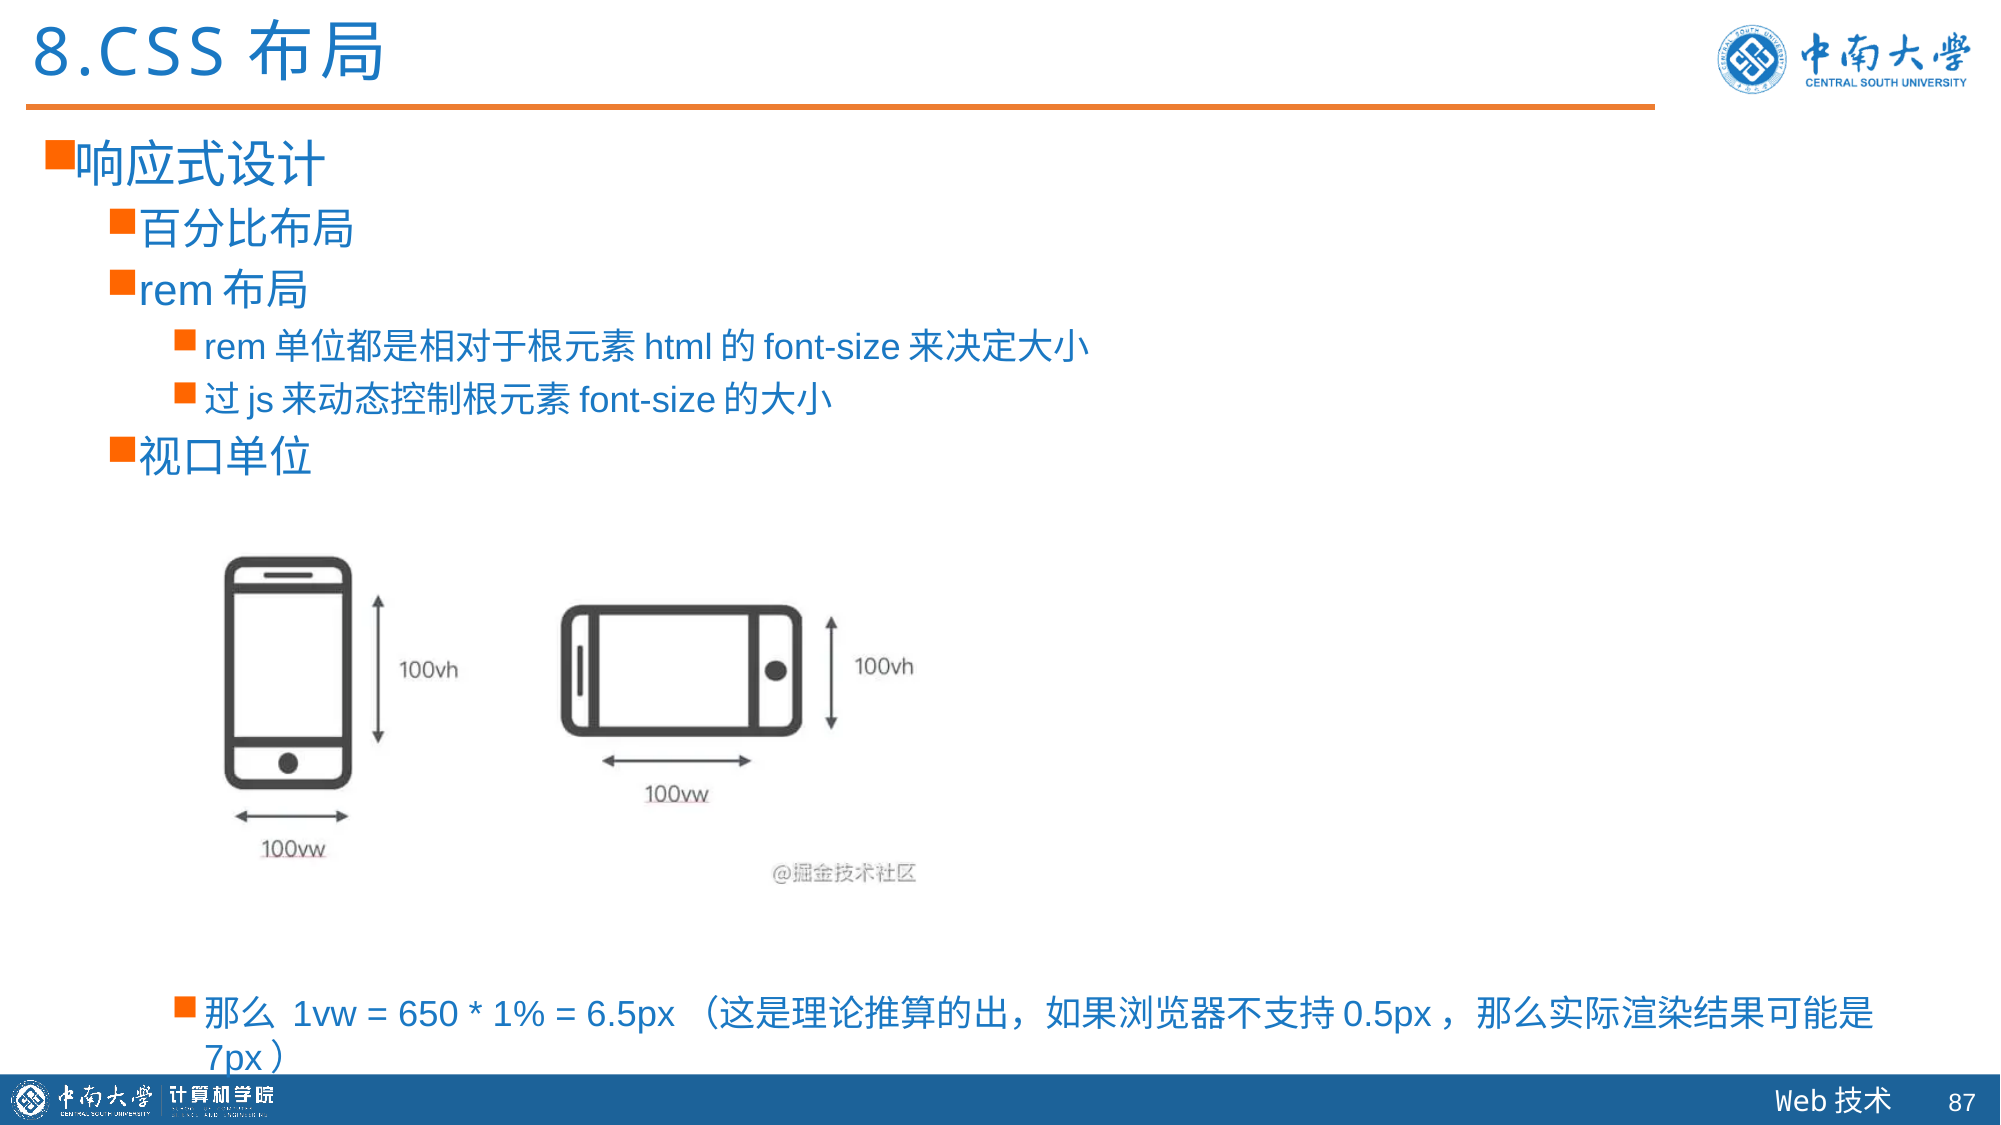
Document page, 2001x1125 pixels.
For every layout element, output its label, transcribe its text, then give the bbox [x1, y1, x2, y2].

picture [195, 515, 932, 899]
picture [1708, 19, 1982, 99]
list 响应式设计 百分比布局 rem布局 rem单位都是相对于根元素html的font-size来决定大小 过js来动态控制根元素font-size的大小 视口单位 那么 1vw = 650 * 1% = 6.5px（这是理论推算的出，如果浏览器不支持0.5px，那么实际渲染结果可能是7px） [26, 123, 1982, 1096]
picture [0, 1080, 299, 1120]
slide_number 86 [1916, 1079, 1992, 1124]
list 8.CSS布局 [17, 10, 1615, 83]
